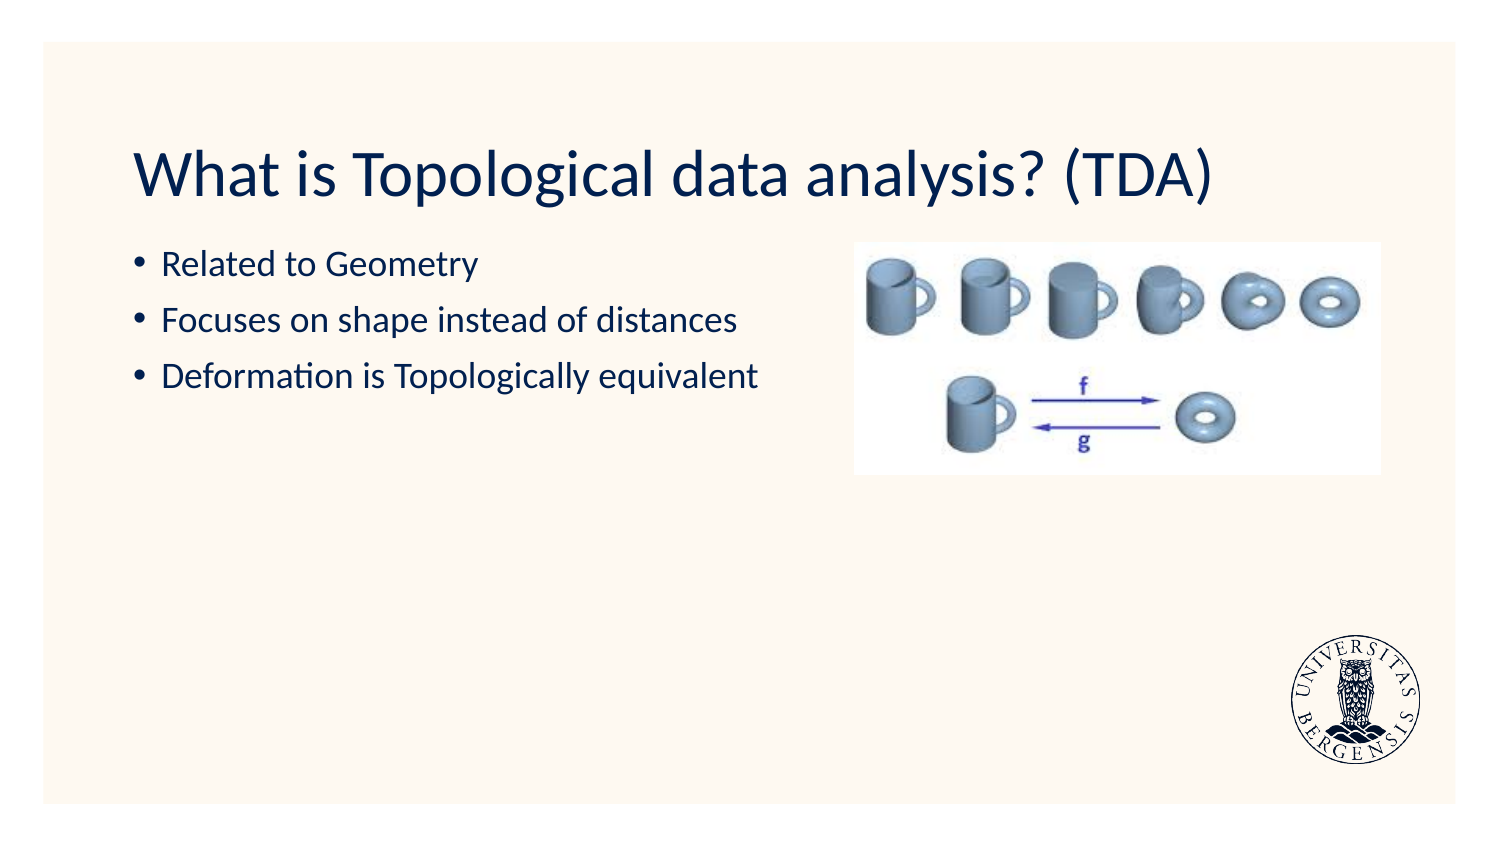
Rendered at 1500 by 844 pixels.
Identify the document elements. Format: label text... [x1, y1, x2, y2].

list Related to Geometry Focuses on shape instead of distances Deformation is Topologically equivalent [118, 236, 1381, 714]
picture [854, 241, 1381, 475]
picture [1291, 635, 1420, 764]
title What is Topological data analysis? (TDA) [118, 55, 1381, 219]
